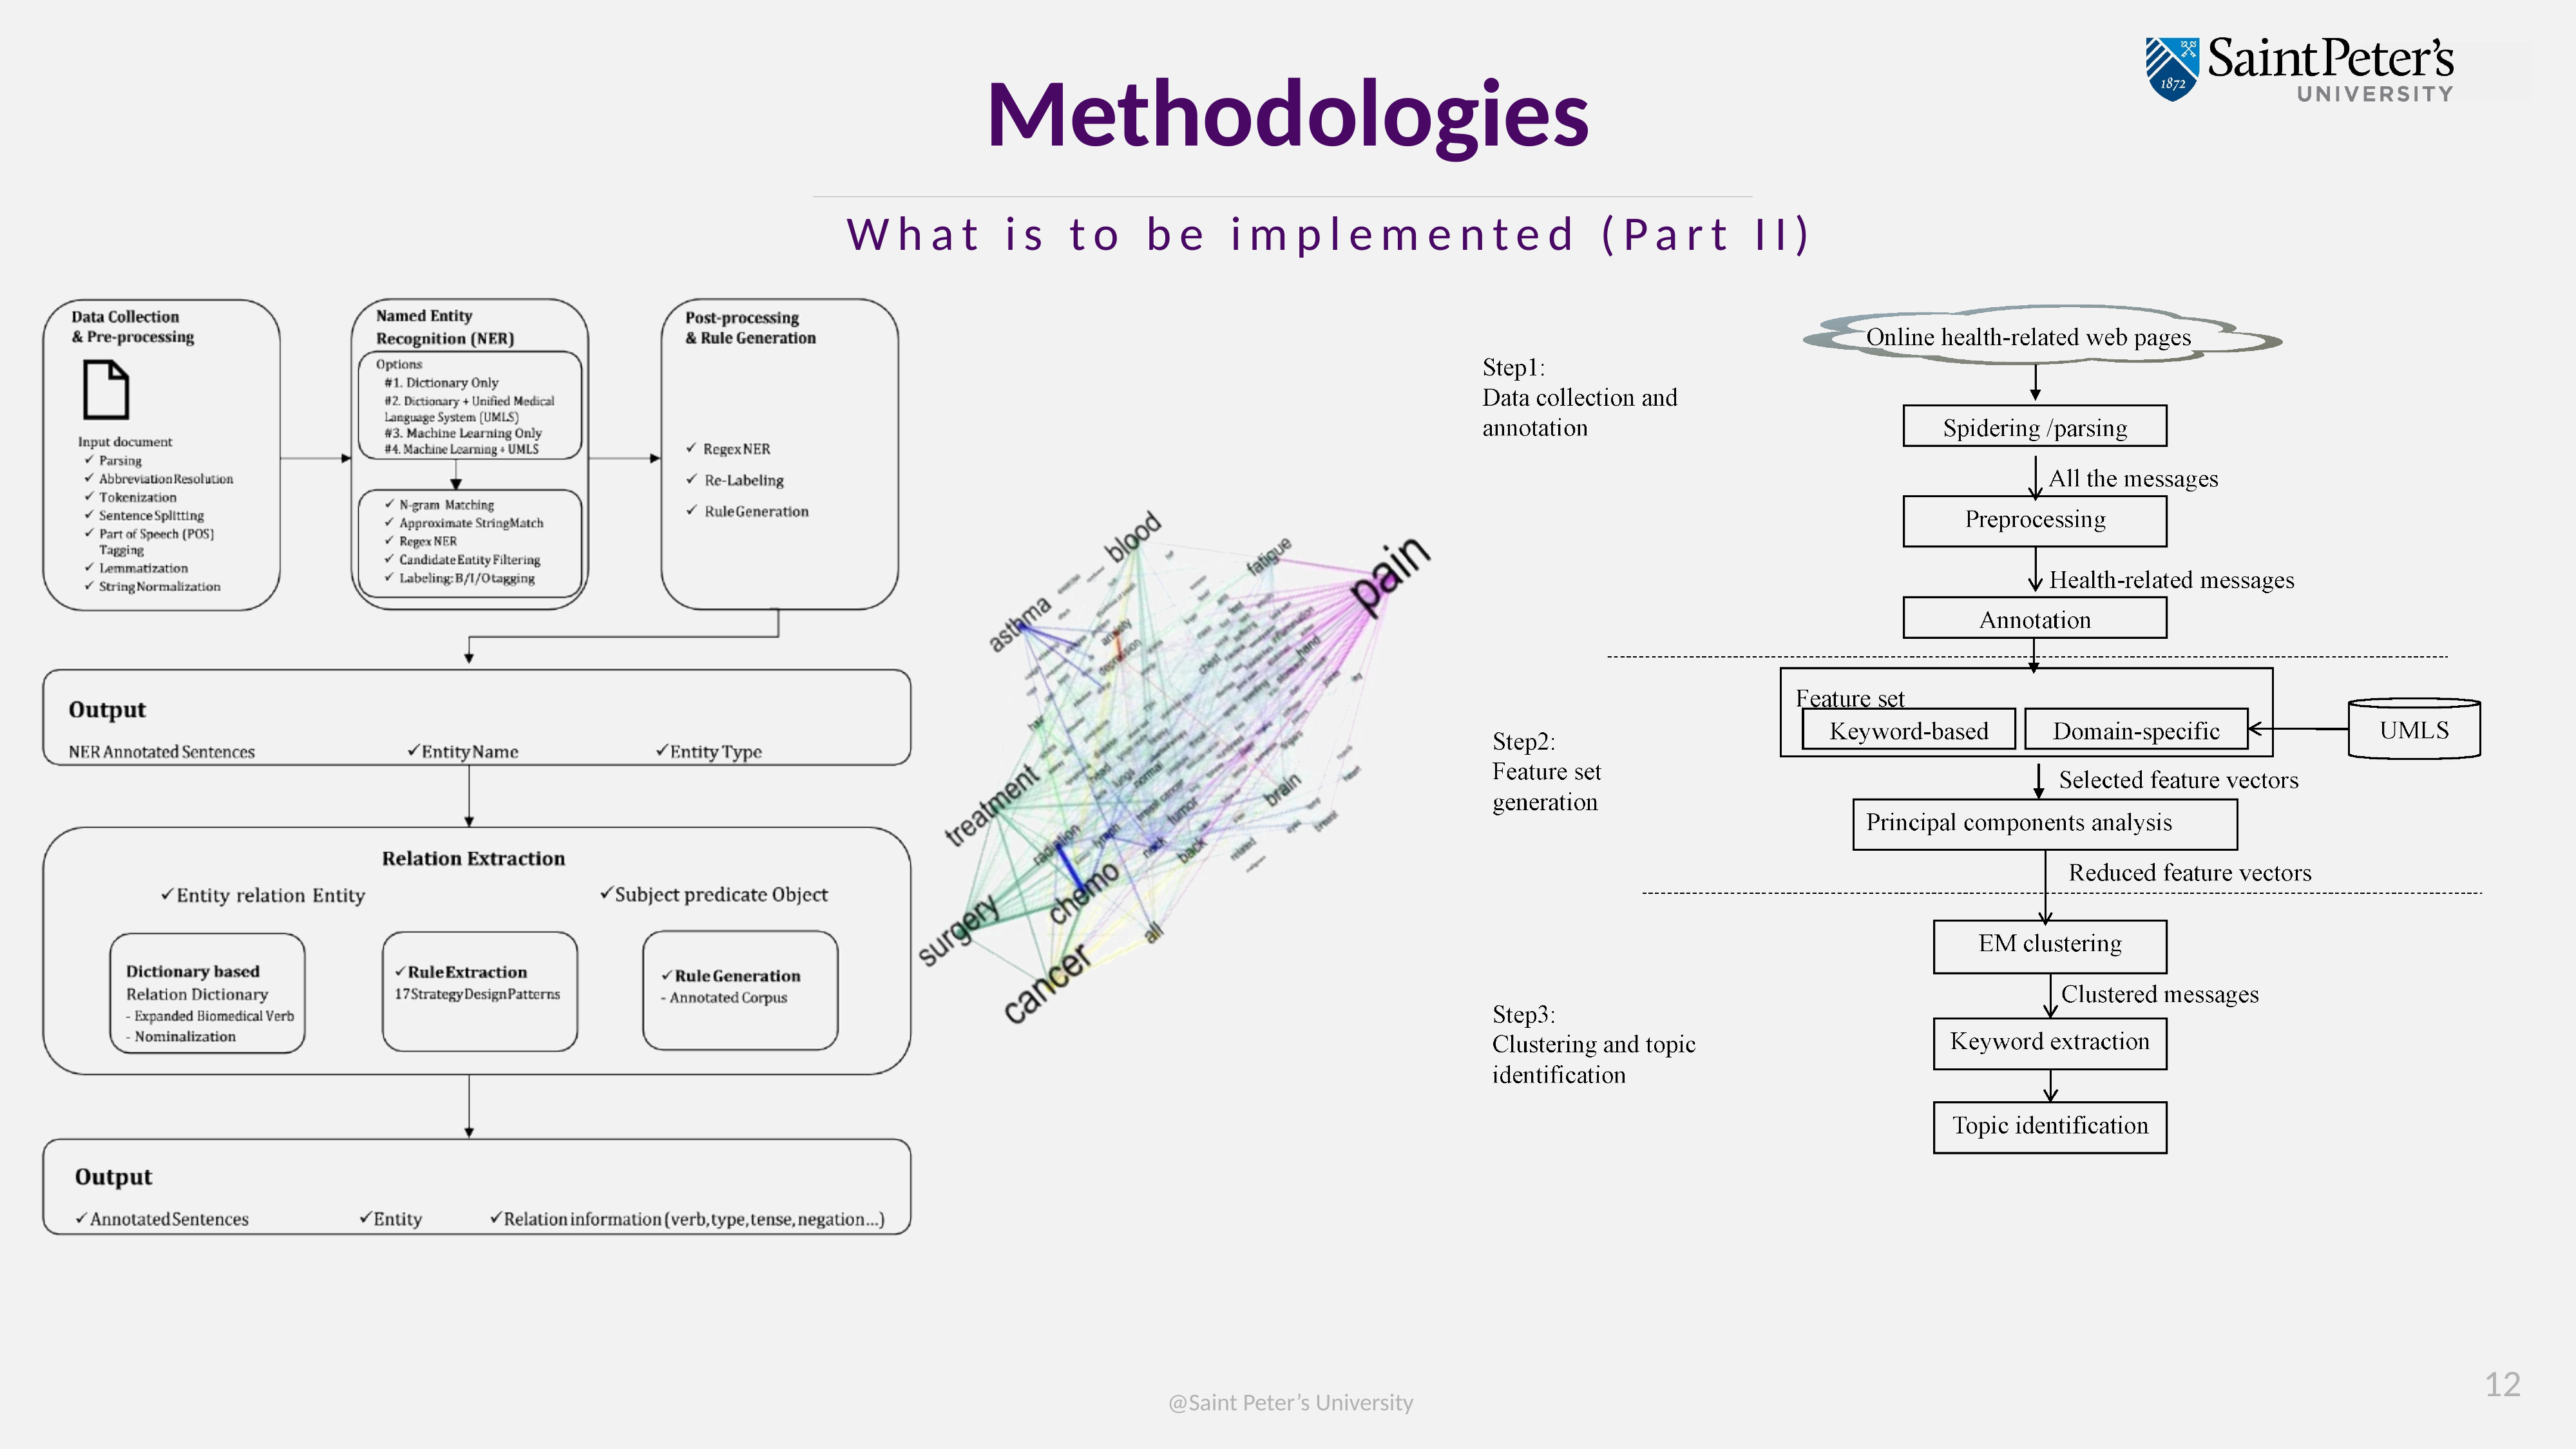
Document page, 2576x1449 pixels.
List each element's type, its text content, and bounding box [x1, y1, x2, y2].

picture [24, 292, 2488, 1242]
slide_number 12 [1951, 1343, 2532, 1421]
footer @Saint Peter’s University [855, 1381, 1726, 1417]
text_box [2111, 20, 2532, 108]
list Methodologies [674, 57, 1902, 171]
list What is to be implemented (Part II) [725, 204, 1932, 267]
